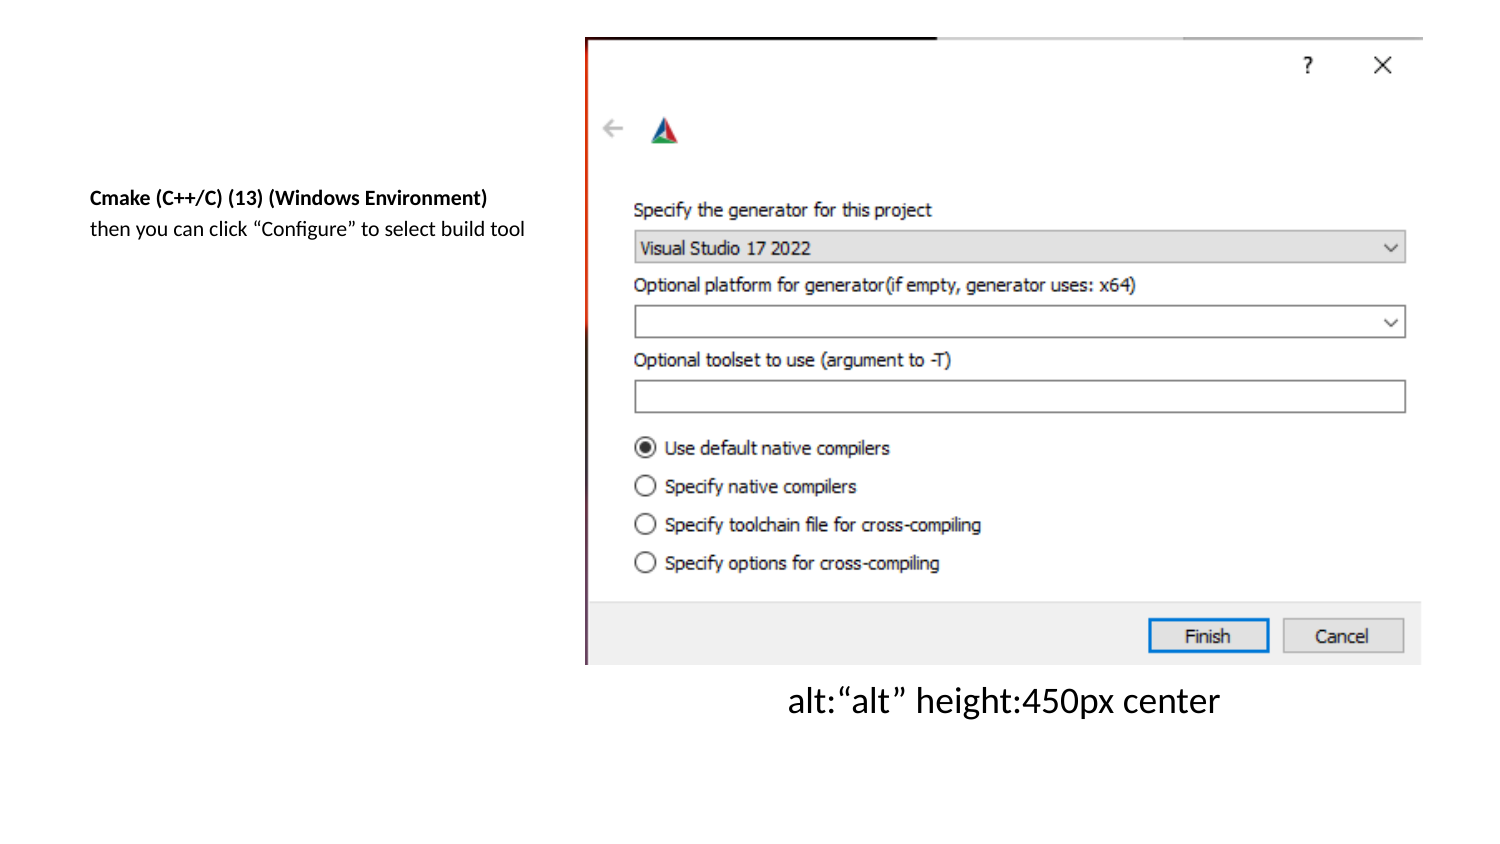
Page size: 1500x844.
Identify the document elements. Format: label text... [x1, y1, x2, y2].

picture [585, 37, 1424, 665]
list Cmake (C++/C) (13) (Windows Environment) then you can click “Configure” to select build tool [75, 176, 569, 754]
text_box alt:“alt” height:450px center [585, 673, 1423, 753]
